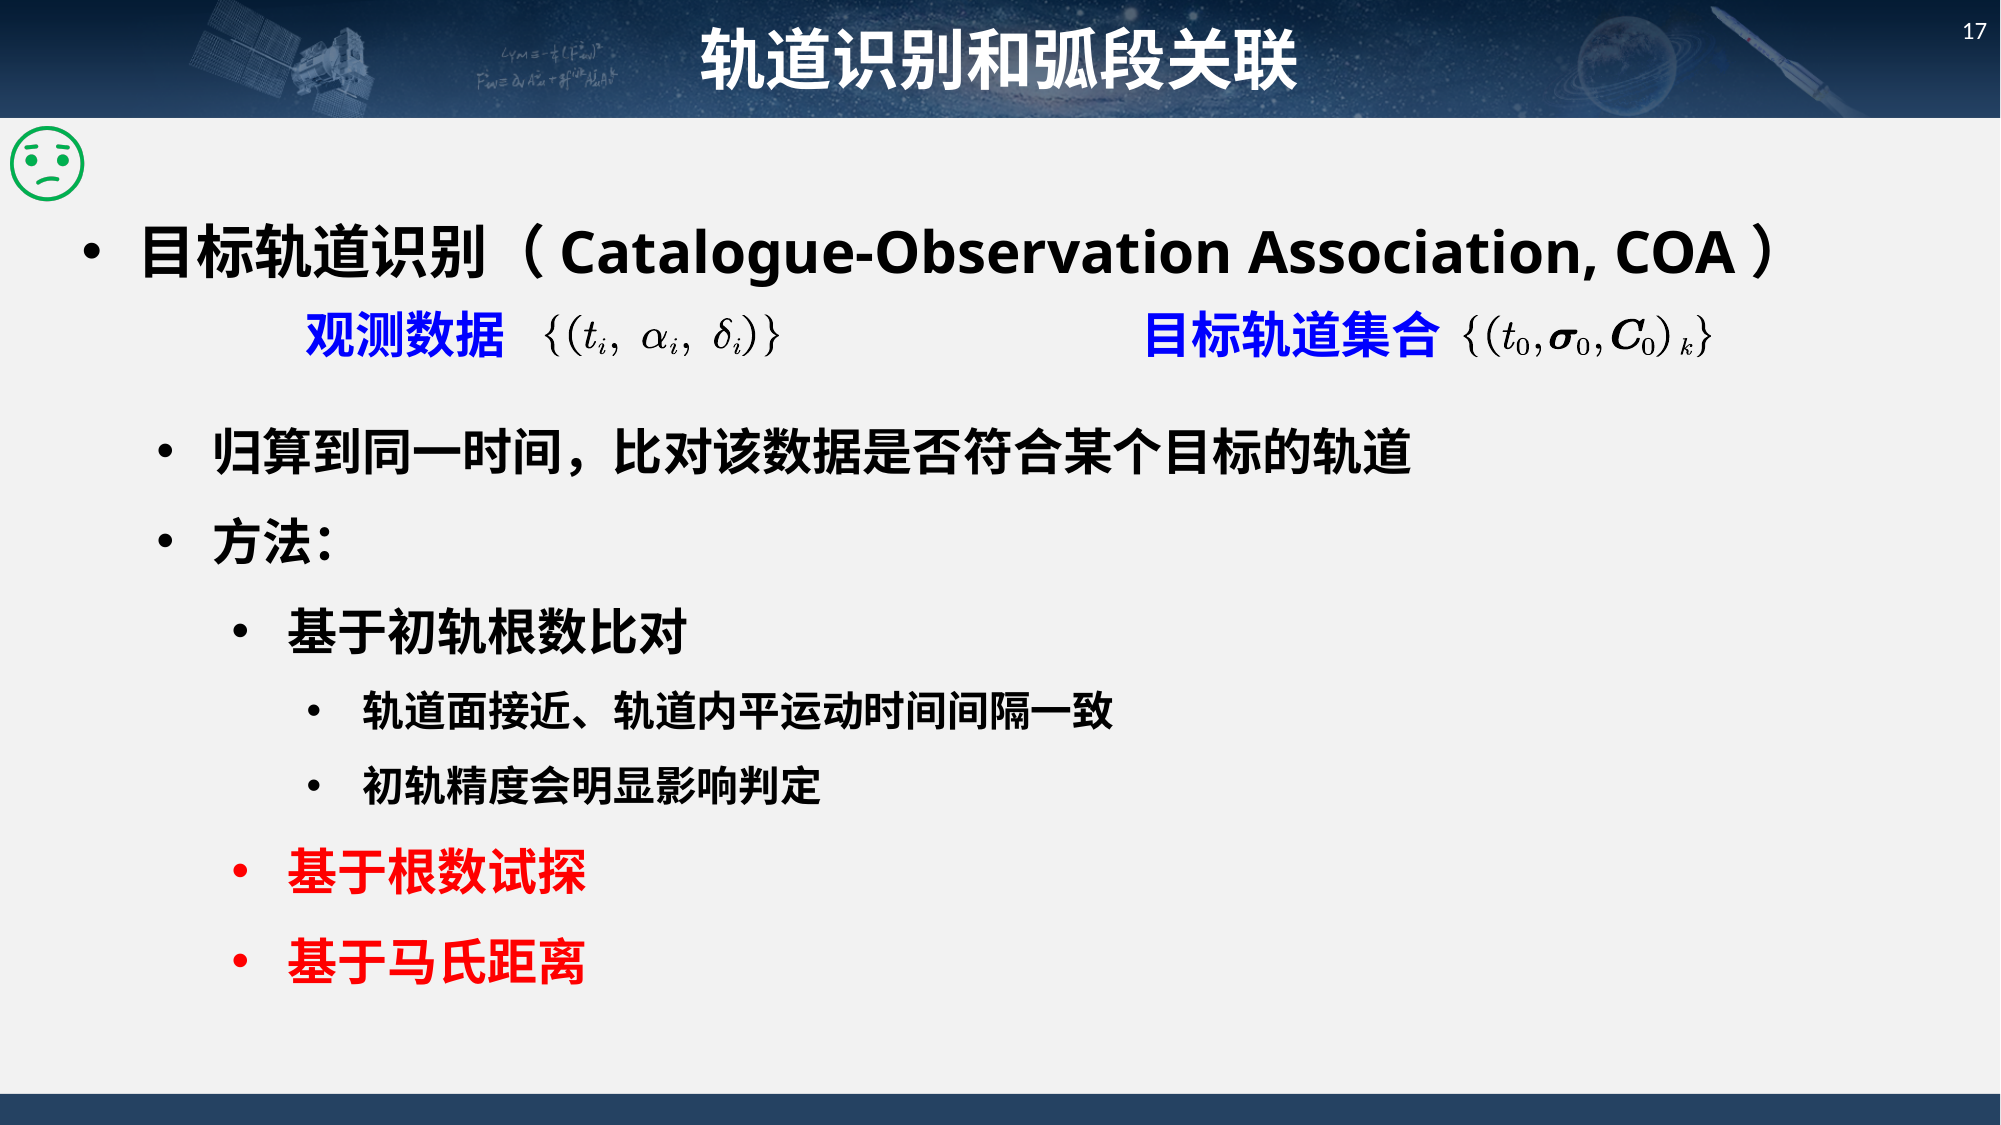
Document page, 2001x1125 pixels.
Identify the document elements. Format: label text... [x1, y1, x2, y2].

picture [0, 0, 2001, 211]
text_box 观测数据 [269, 295, 542, 371]
text_box 目标轨道识别（Catalogue-Observation Association, COA） 归算到同一时间，比对该数据是否符合某个目标的轨道 方法： 基于初轨根数比对 轨道面接近、轨道内平运动时间间隔一致 初轨精度会明显影响判定 基于根数试探 基于马氏距离 [66, 172, 1933, 1103]
text_box 目标轨道集合 [1107, 296, 1475, 372]
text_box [541, 303, 787, 372]
text_box 轨道识别和弧段关联 [0, 0, 2000, 117]
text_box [1460, 304, 1719, 373]
